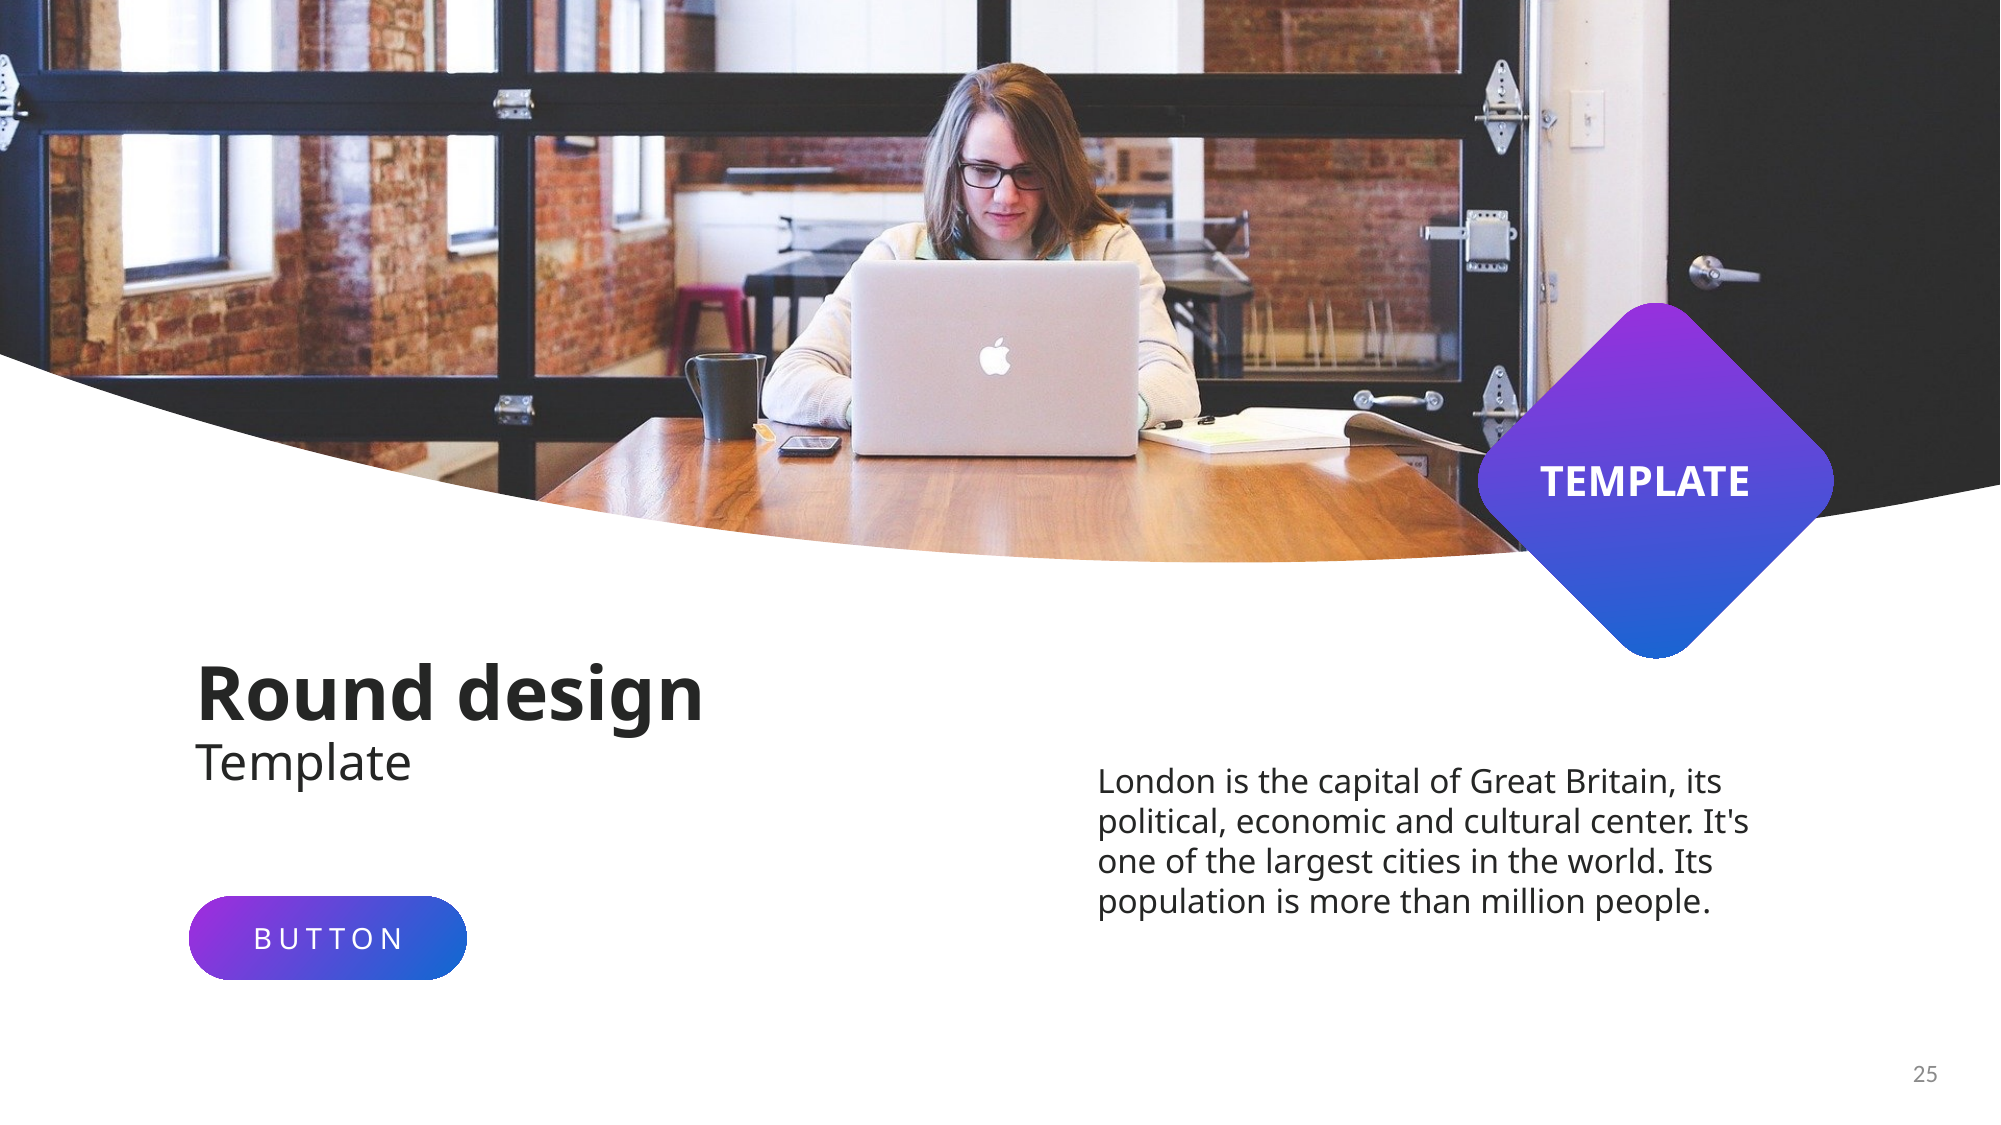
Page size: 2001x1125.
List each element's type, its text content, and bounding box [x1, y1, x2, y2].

text_box 25 [1852, 1042, 1954, 1103]
text_box Round design Template [180, 648, 975, 867]
text_box [1540, 563, 1772, 660]
text_box BUTTON [187, 895, 468, 981]
text_box London is the capital of Great Britain, its political, economic and cultural center. It's one of the largest cities in the world. Its population is more than million people. [1082, 752, 1820, 928]
picture [0, 0, 2000, 563]
